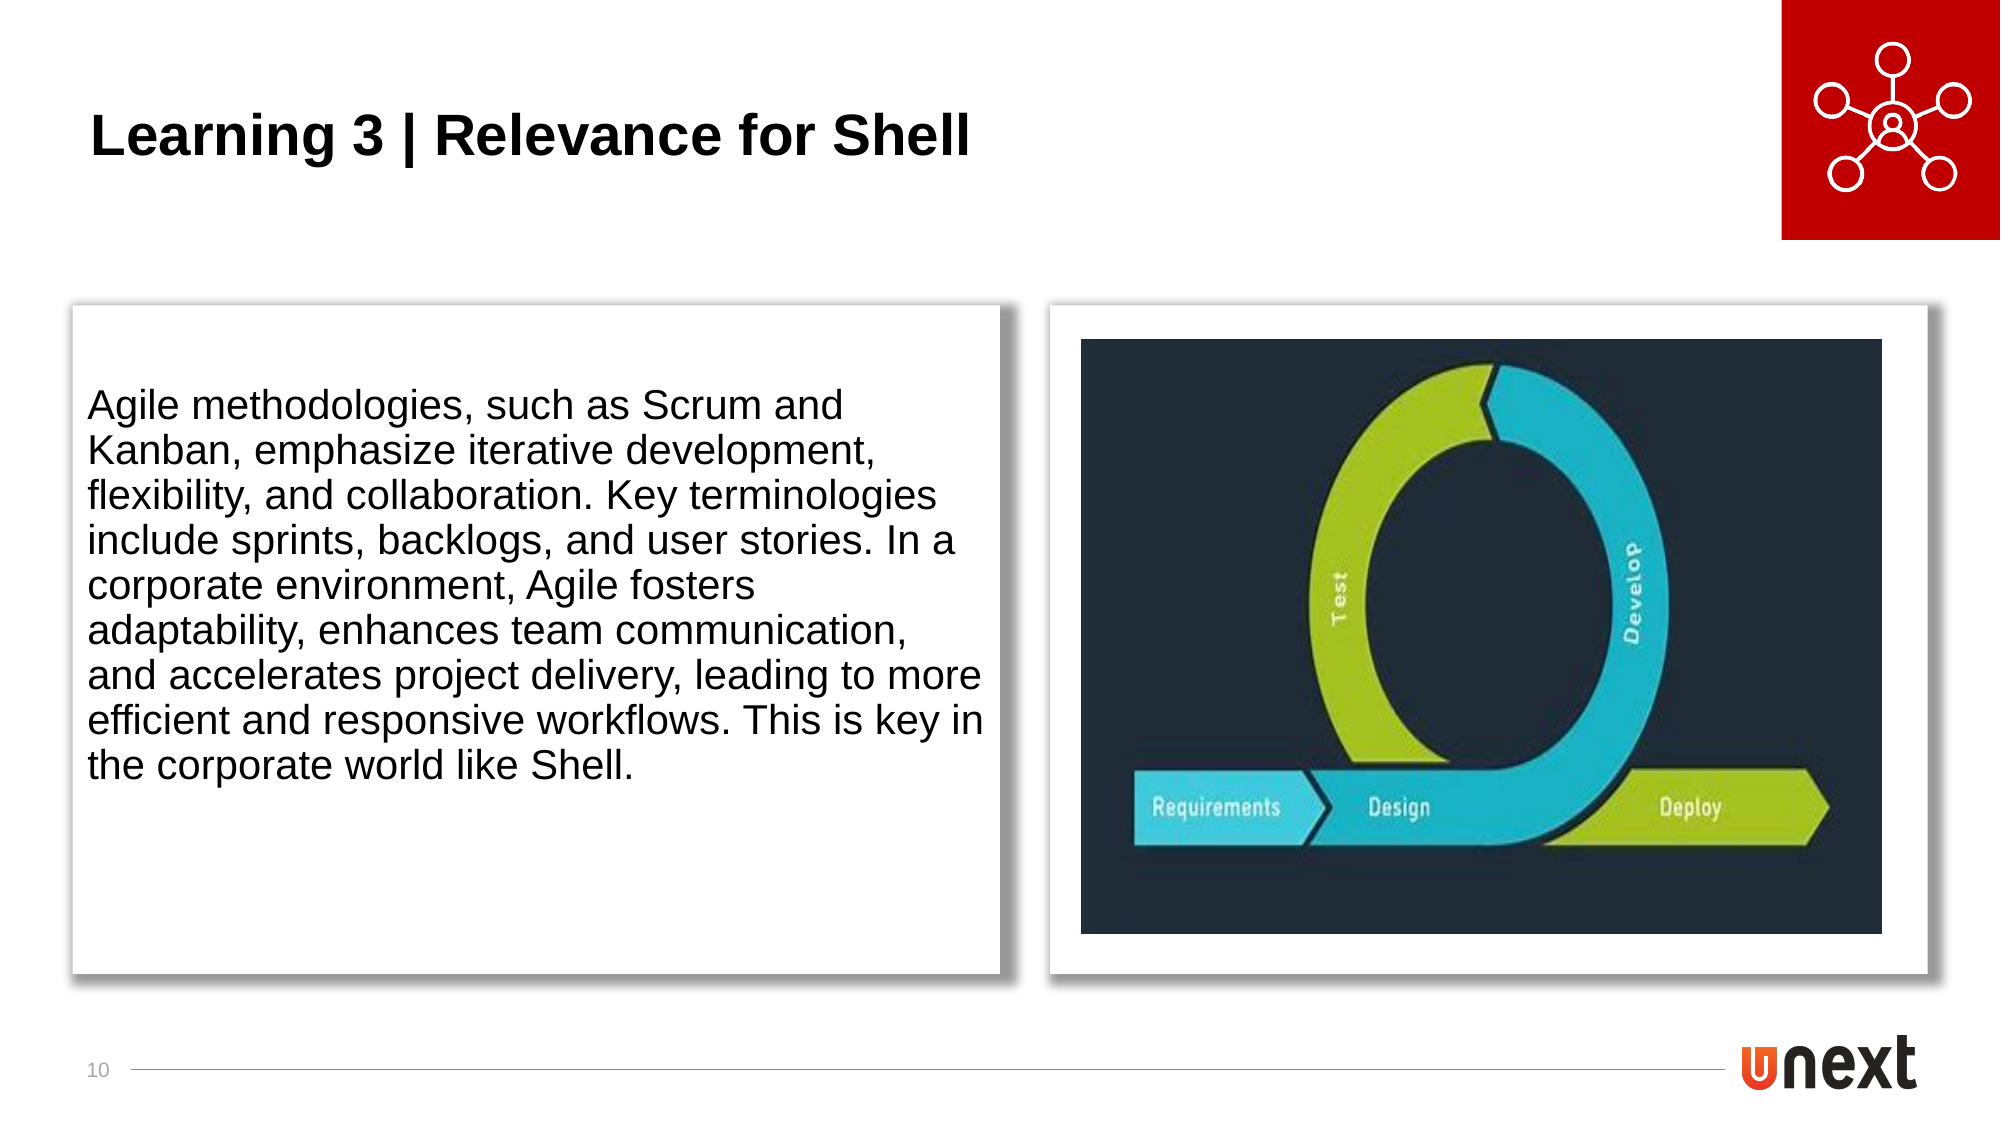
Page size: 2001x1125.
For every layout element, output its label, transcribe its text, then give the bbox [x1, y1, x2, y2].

title Learning 3 | Relevance for Shell [76, 78, 1795, 196]
picture [1081, 339, 1882, 934]
text_box [1781, 0, 2000, 241]
picture [1742, 1035, 1917, 1090]
picture [1795, 19, 1990, 214]
text_box [1050, 305, 1928, 974]
text_box Agile methodologies, such as Scrum and Kanban, emphasize iterative development, flexibility, and collaboration. Key terminologies include sprints, backlogs, and user stories. In a corporate environment, Agile fosters adaptability, enhances team communication, and accelerates project delivery, leading to more efficient and responsive workflows. This is key in the corporate world like Shell. [72, 305, 1000, 974]
slide_number 10 [48, 1047, 110, 1091]
